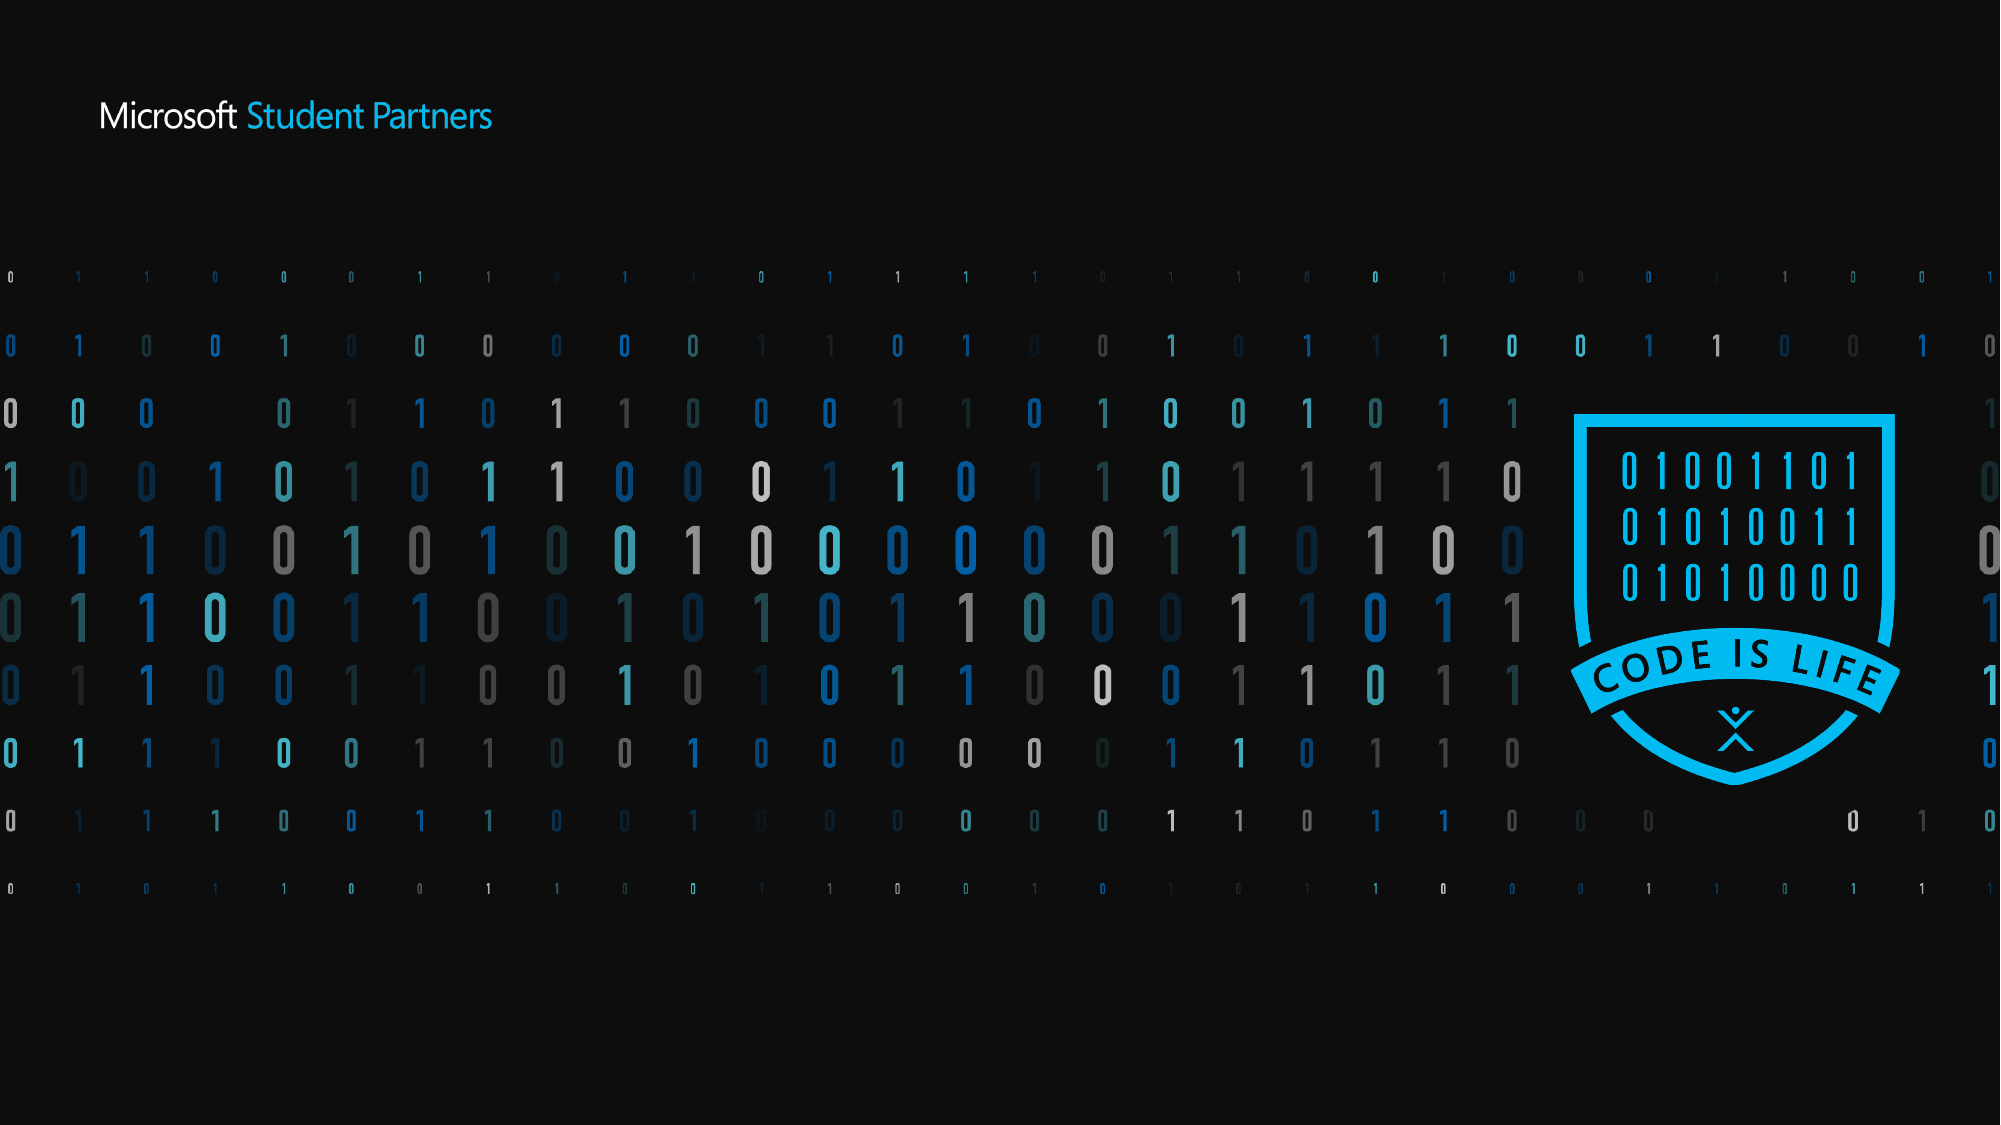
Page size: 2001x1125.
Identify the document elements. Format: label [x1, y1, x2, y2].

picture [95, 96, 496, 133]
picture [0, 271, 2000, 894]
